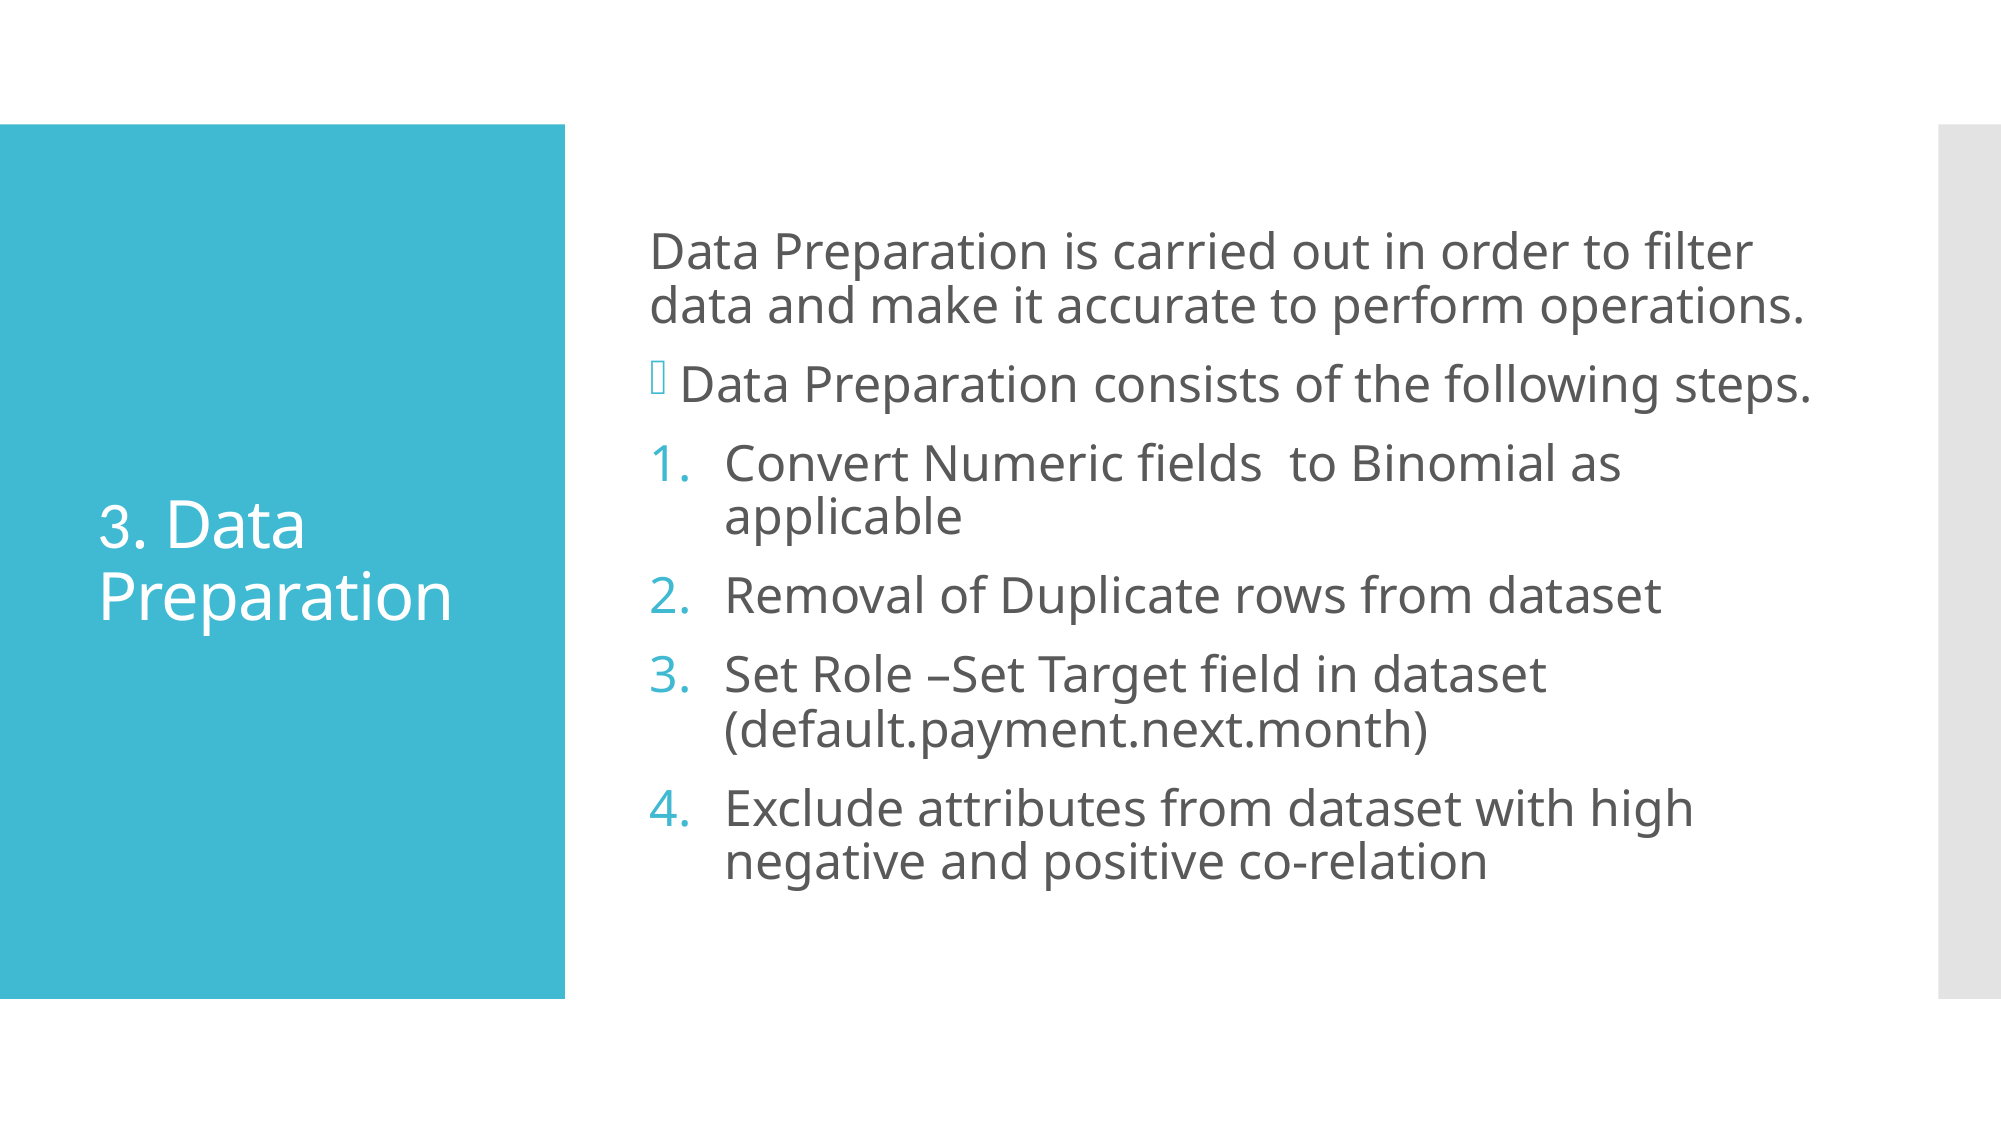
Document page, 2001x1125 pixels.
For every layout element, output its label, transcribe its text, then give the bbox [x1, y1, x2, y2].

title 3. Data Preparation [82, 482, 548, 643]
list Data Preparation is carried out in order to filter data and make it accurate to perform operations. Data Preparation consists of the following steps. Convert Numeric fields to Binomial as applicable Removal of Duplicate rows from dataset Set Role –Set Target field in dataset (default.payment.next.month) Exclude attributes from dataset with high negative and positive co-relation [634, 134, 1835, 983]
